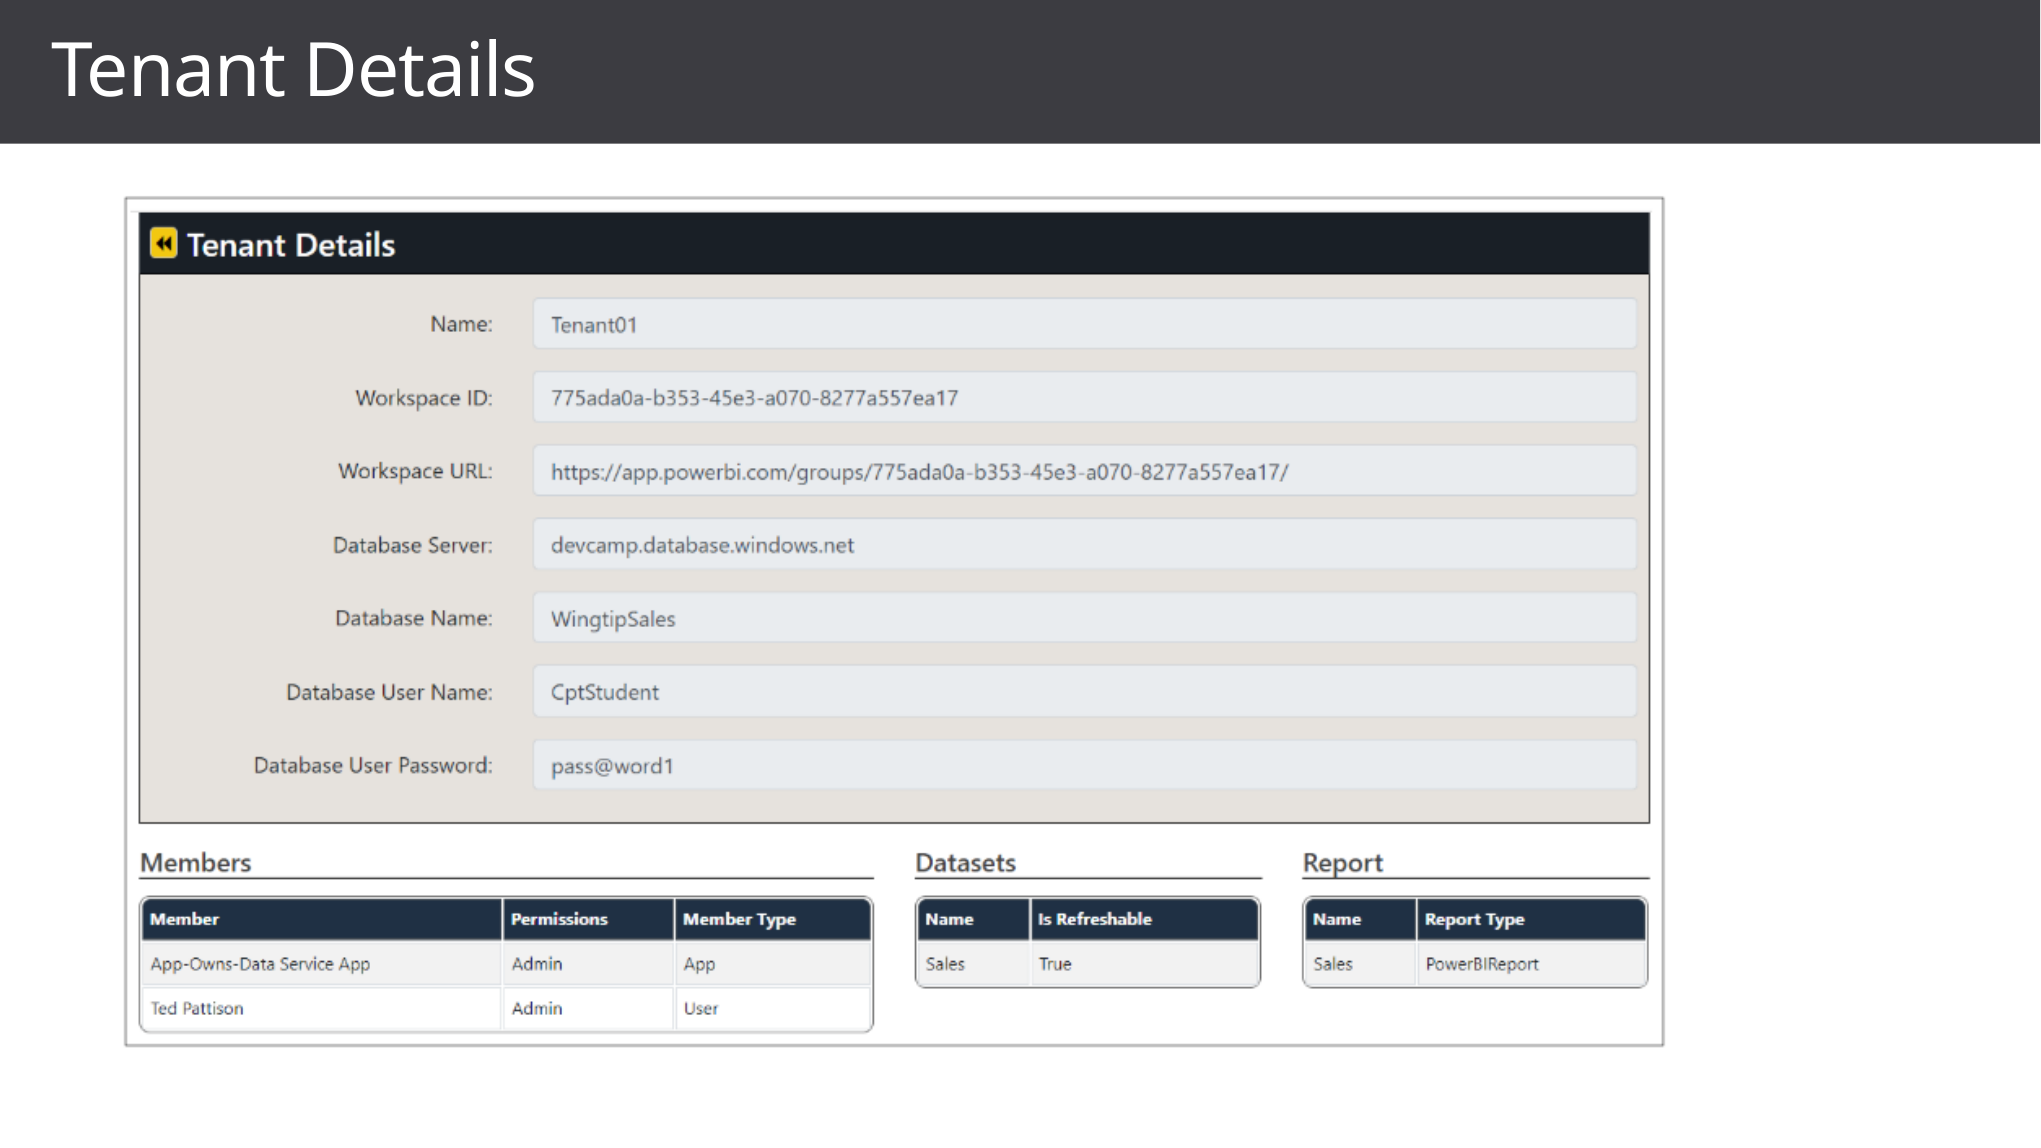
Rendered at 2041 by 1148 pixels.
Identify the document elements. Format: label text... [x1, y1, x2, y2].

picture [121, 190, 1676, 1054]
title Tenant Details [51, 31, 1988, 113]
